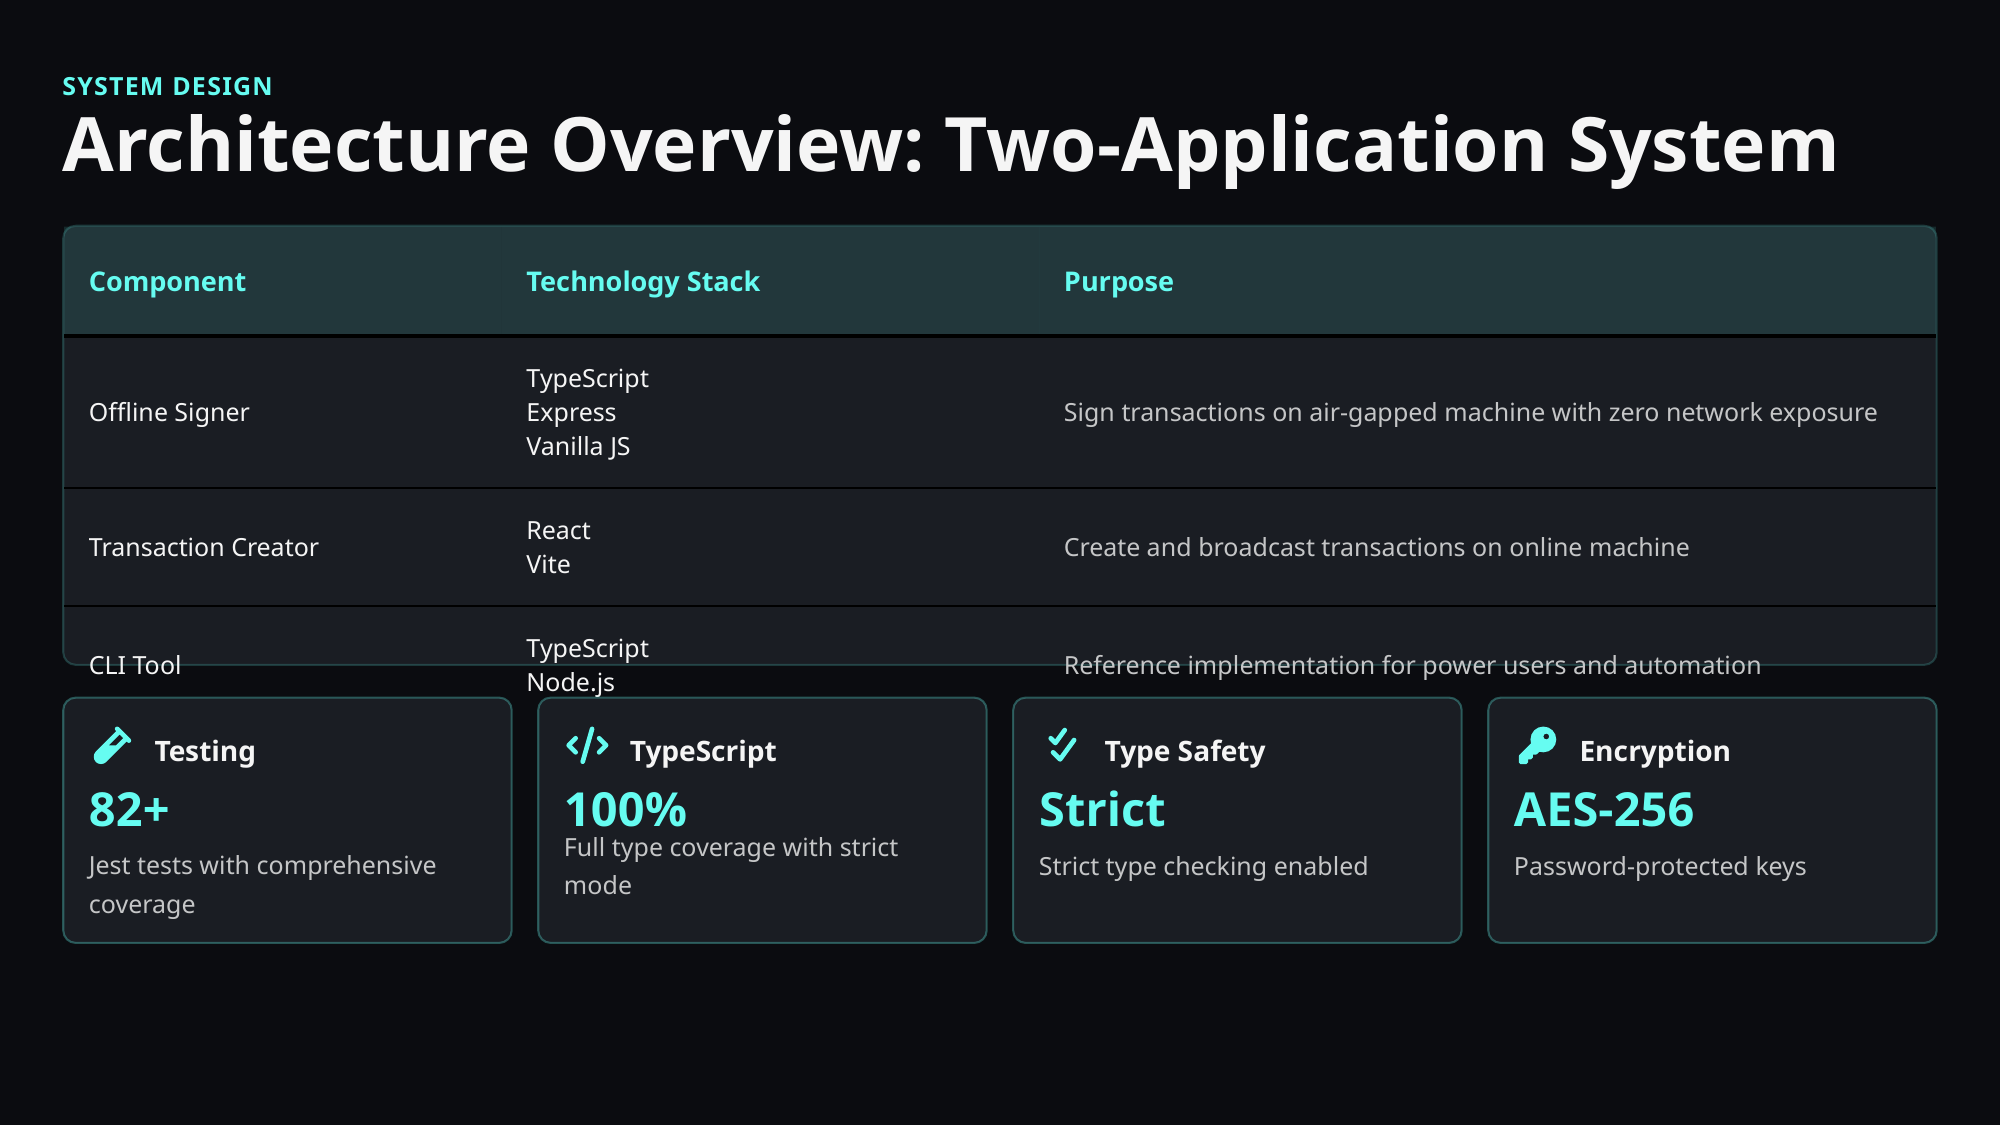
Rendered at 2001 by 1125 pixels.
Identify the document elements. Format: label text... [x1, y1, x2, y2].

text_box Strict type checking enabled [1039, 842, 1449, 880]
text_box [1488, 697, 1937, 943]
text_box Encryption [1579, 723, 1741, 768]
text_box [580, 726, 595, 764]
table_cell Offline Signer [64, 338, 502, 487]
text_box [63, 697, 512, 943]
text_box SYSTEM DESIGN [62, 62, 1950, 100]
table_cell CLI Tool [64, 607, 502, 704]
text_box Jest tests with comprehensive coverage [88, 842, 499, 918]
text_box [566, 735, 579, 755]
text_box Type Safety [1104, 723, 1277, 768]
table_cell Sign transactions on air-gapped machine with zero network exposure [1039, 338, 1936, 487]
text_box Testing [154, 723, 269, 768]
text_box 82+ [89, 779, 510, 836]
table_header Purpose [1039, 227, 1936, 334]
table_cell Create and broadcast transactions on online machine [1039, 489, 1936, 605]
text_box Strict [1039, 779, 1460, 836]
text_box Architecture Overview: Two-Application System [62, 112, 1975, 188]
table_header Component [64, 227, 502, 334]
text_box [1048, 727, 1068, 746]
table_header Technology Stack [502, 227, 1039, 334]
table_cell Reference implementation for power users and automation [1039, 607, 1936, 724]
table_cell Transaction Creator [64, 489, 502, 605]
text_box Full type coverage with strict mode [563, 842, 974, 880]
table_cell TypeScript Express Vanilla JS [502, 338, 1039, 487]
text_box Password-protected keys [1513, 842, 1924, 880]
text_box [93, 726, 132, 765]
text_box [538, 697, 987, 943]
text_box 100% [564, 779, 985, 836]
text_box [596, 735, 609, 755]
text_box [1050, 737, 1077, 762]
table_cell React Vite [502, 489, 1039, 605]
text_box AES-256 [1514, 779, 1935, 836]
table_cell TypeScript Node.js [502, 607, 1039, 724]
text_box [1013, 697, 1462, 943]
text_box [1518, 726, 1557, 765]
text_box TypeScript [629, 723, 790, 768]
